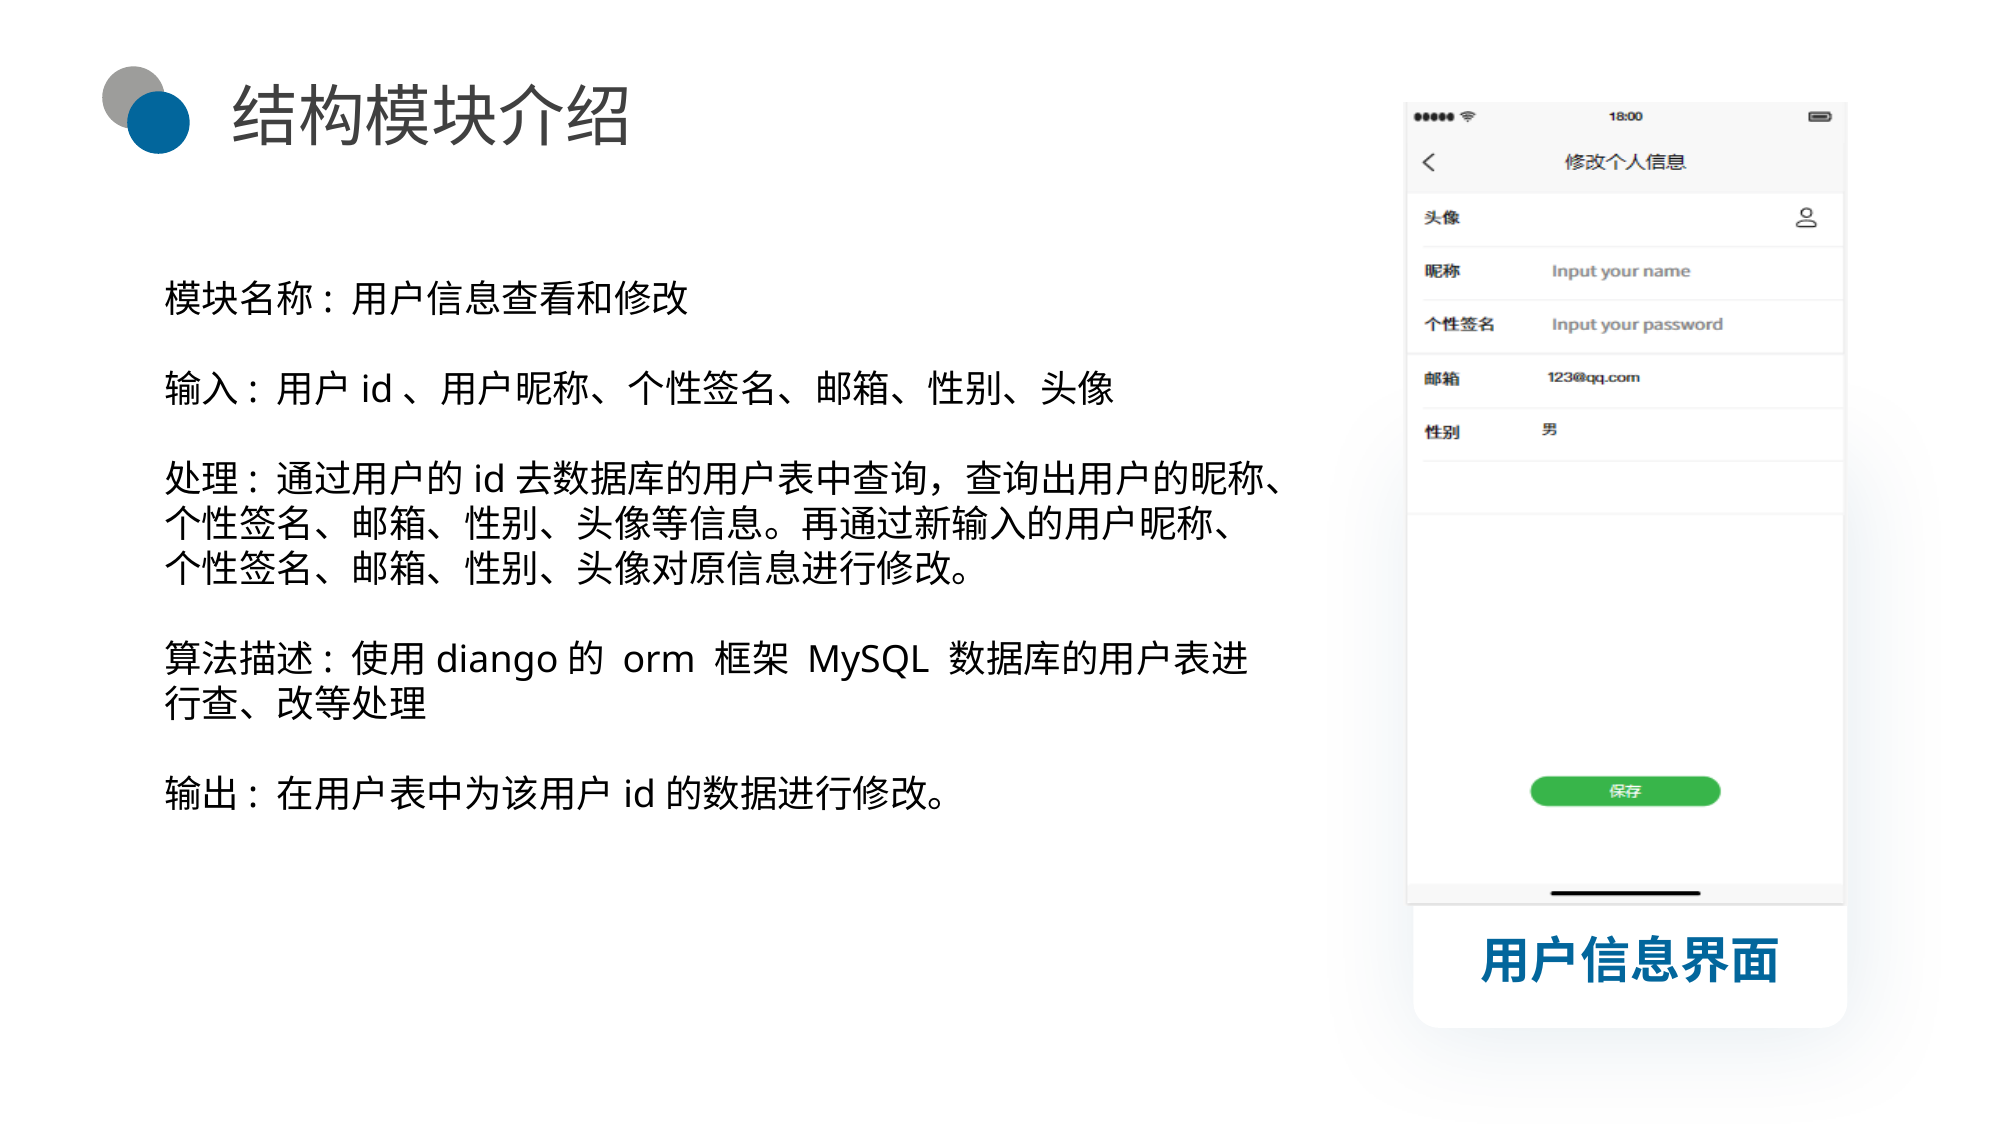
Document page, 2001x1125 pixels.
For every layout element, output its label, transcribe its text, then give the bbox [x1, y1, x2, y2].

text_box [102, 66, 647, 163]
text_box 模块名称: 用户信息查看和修改 输入: 用户id、用户昵称、个性签名、邮箱、性别、头像 处理: 通过用户的id去数据库的用户表中查询，查询出用户的昵称、个性签名、邮箱、性别、头像等信息。再通过新输入的用户昵称、个性签名、邮箱、性别、头像对原信息进行修改。 算法描述: 使用diango的 orm 框架 MySQL 数据库的用户表进行查、改等处理 输出: 在用户表中为该用户id的数据进行修改。 [149, 267, 1281, 822]
text_box [1412, 483, 1849, 1029]
picture [1403, 102, 1848, 906]
text_box 用户信息界面 [1449, 921, 1812, 997]
